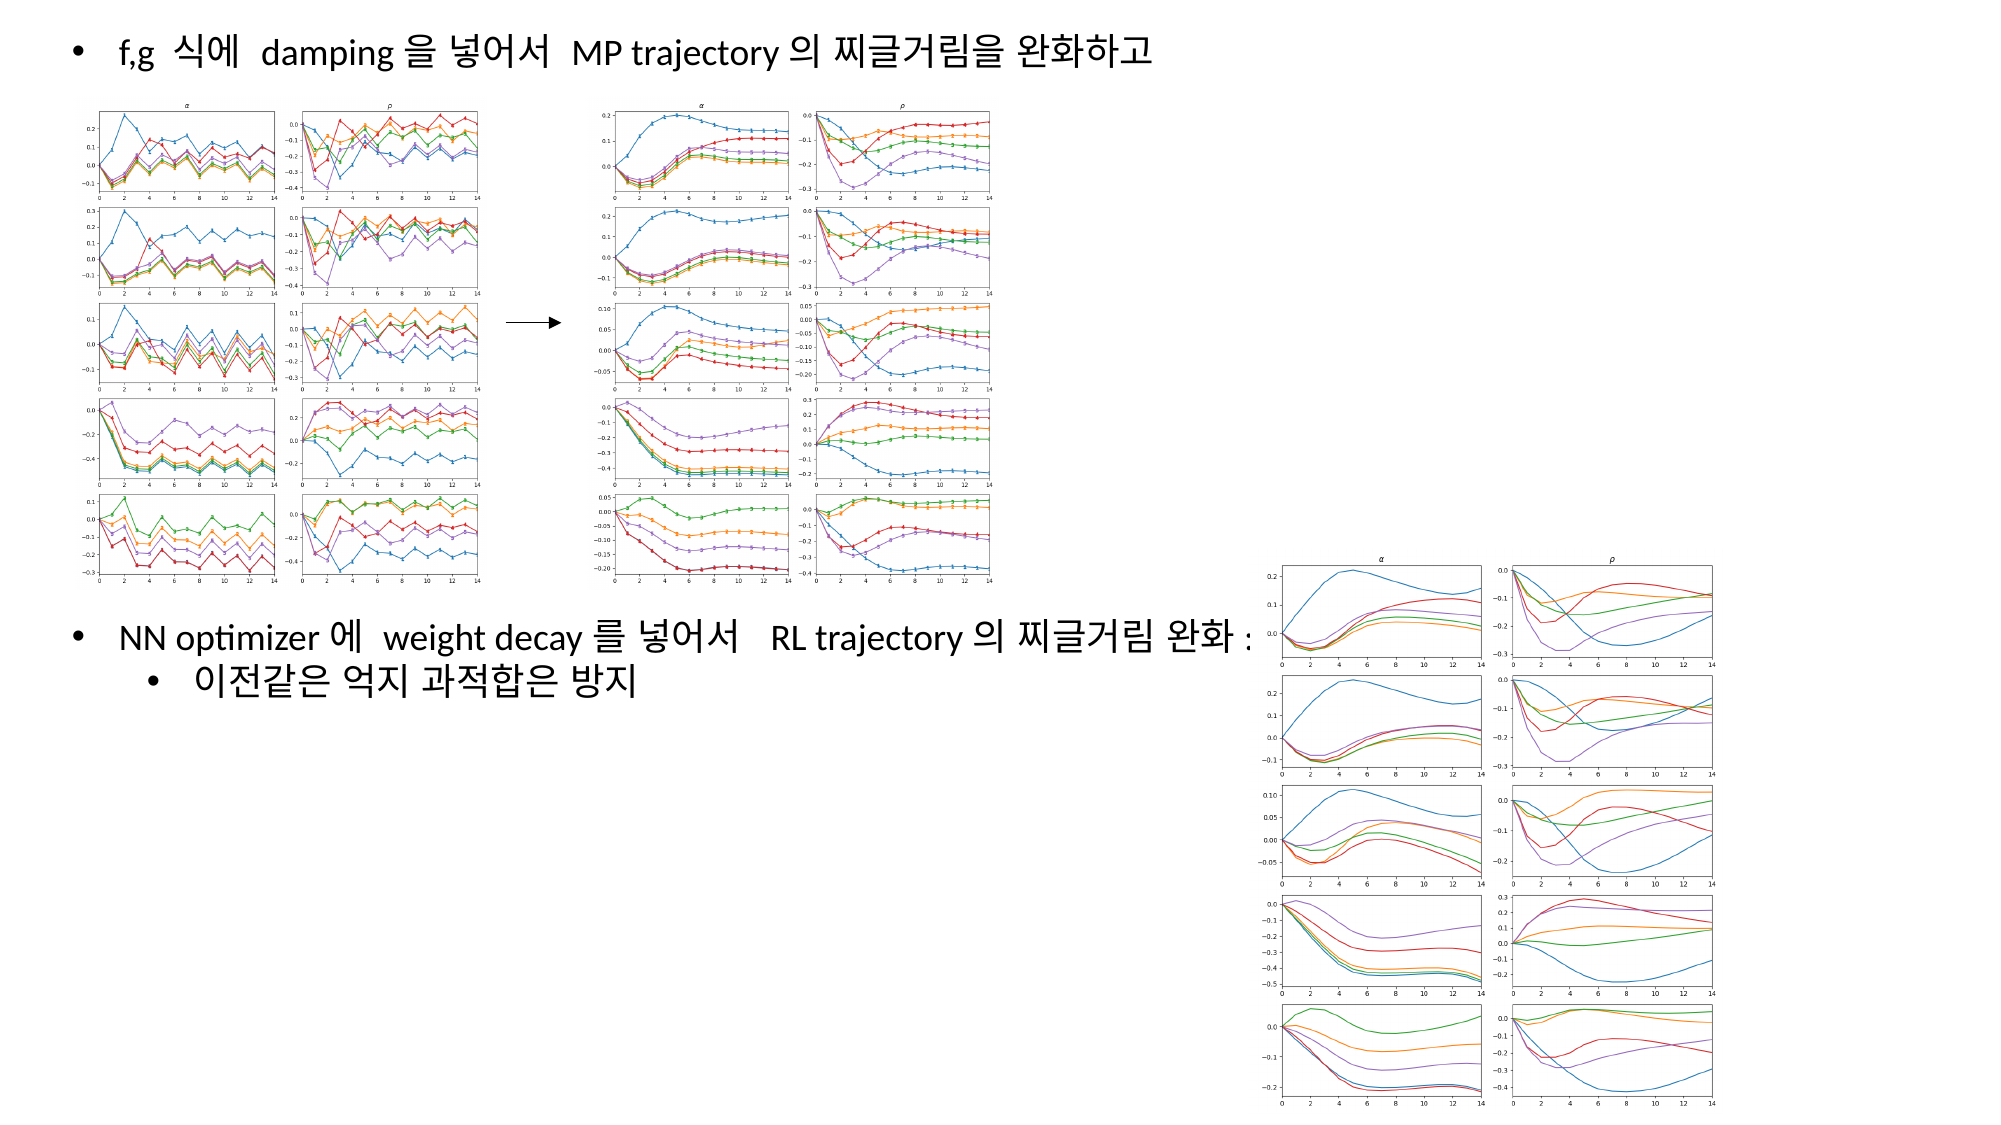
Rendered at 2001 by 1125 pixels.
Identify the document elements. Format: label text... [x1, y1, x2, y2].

picture [75, 96, 488, 590]
picture [1250, 548, 1723, 1114]
text_box f,g 식에 damping을 넣어서 MP trajectory의 찌글거림을 완화하고 NN optimizer에 weight decay를 넣어서 RL trajectory의 찌글거림 완화: 이전같은 억지 과적합은 방지 [0, 20, 1277, 711]
picture [586, 96, 999, 590]
